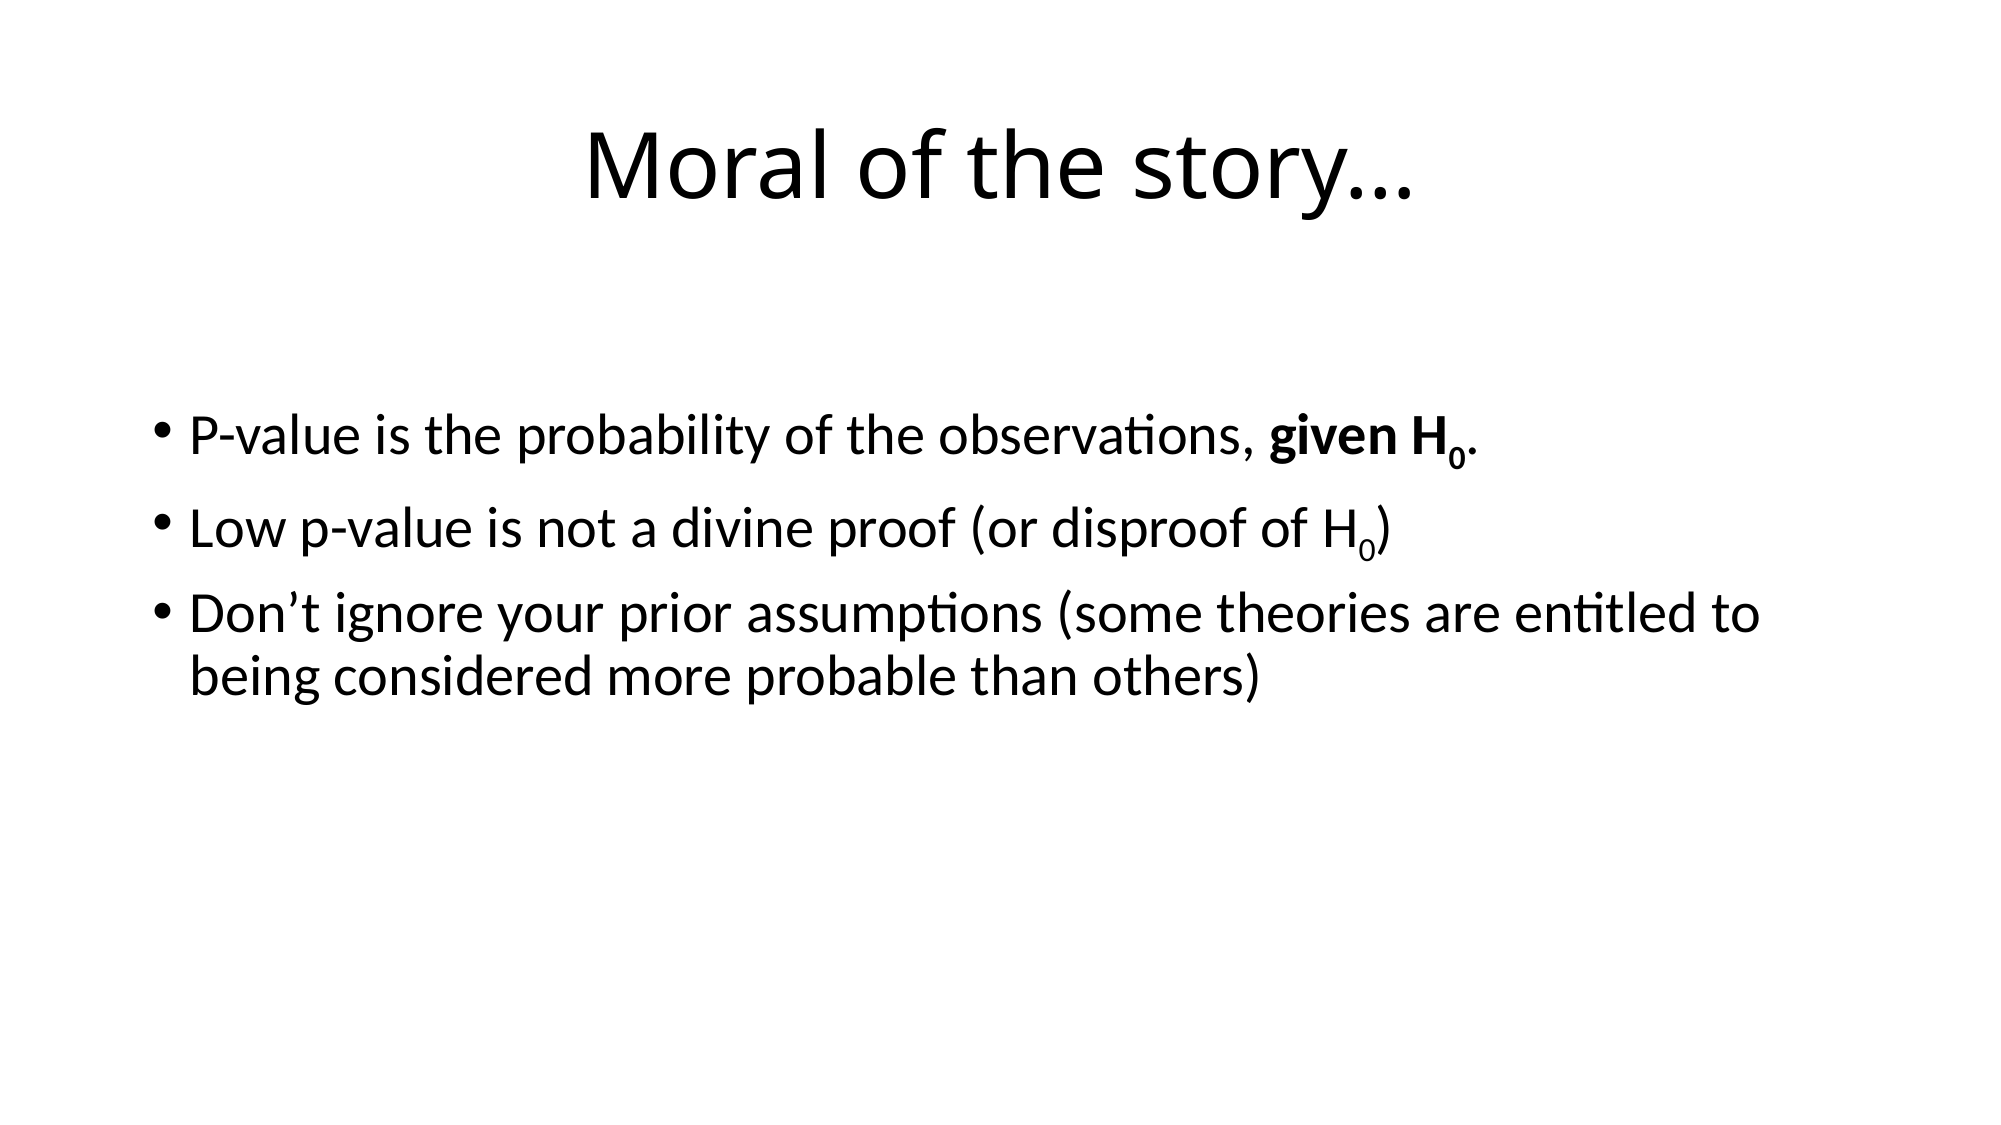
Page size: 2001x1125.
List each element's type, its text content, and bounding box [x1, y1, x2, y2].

title Moral of the story… [137, 59, 1863, 278]
